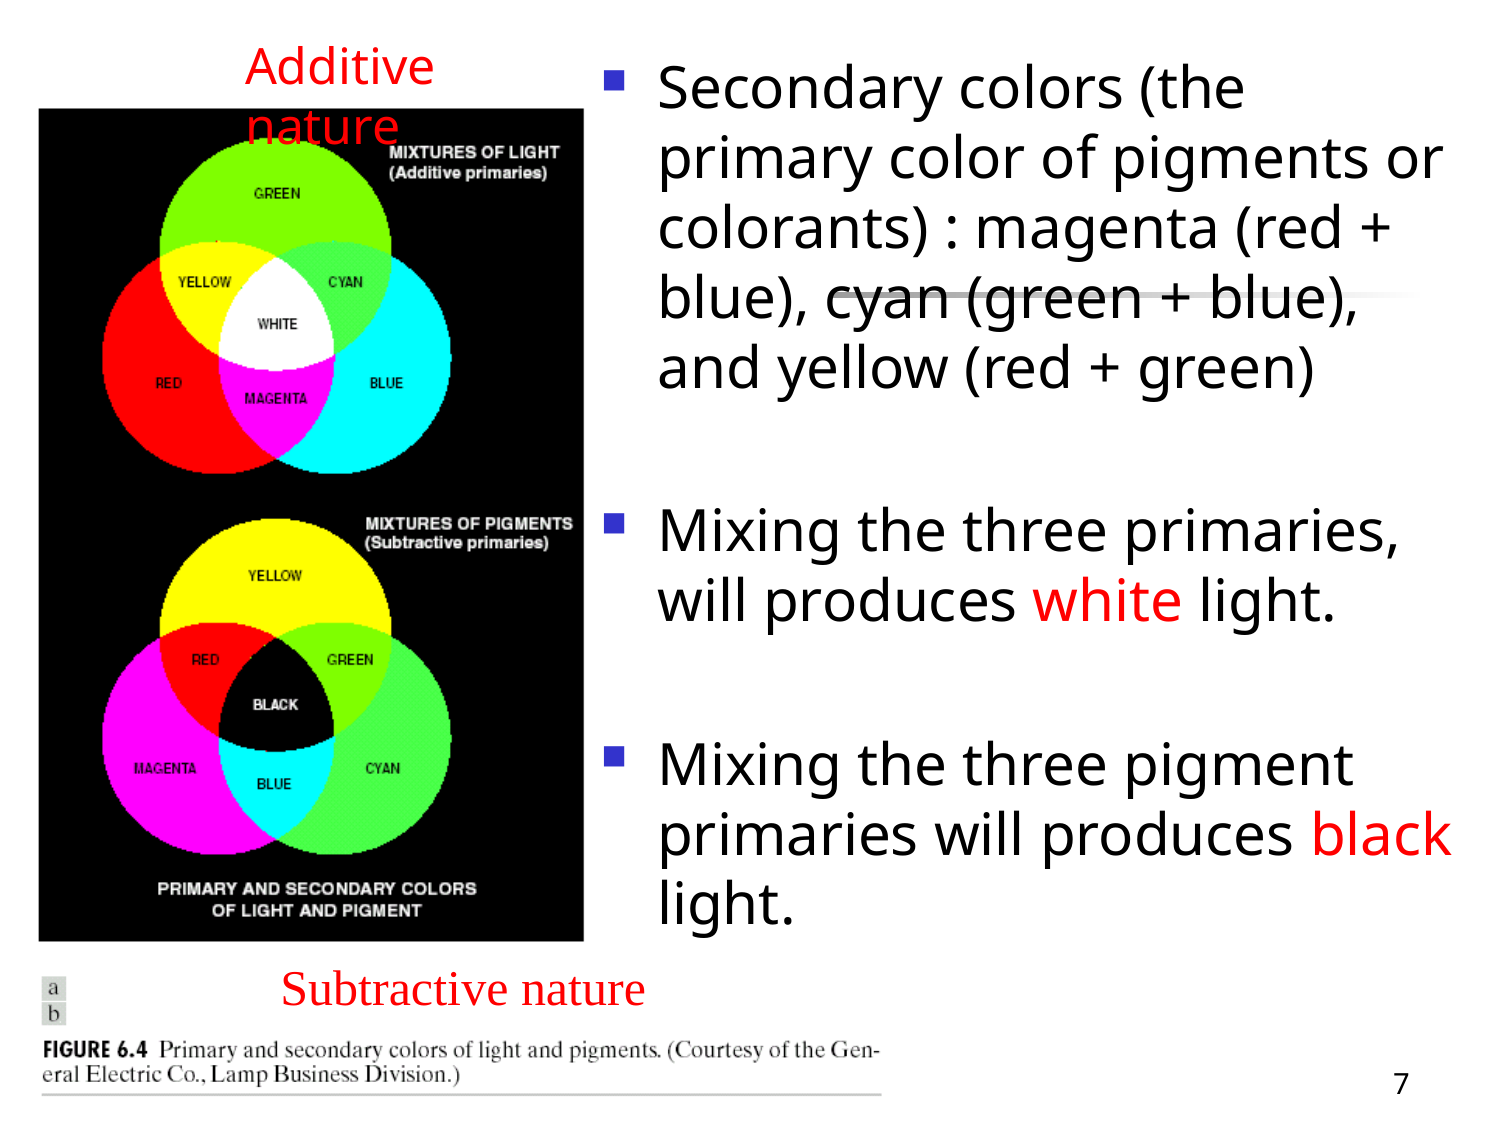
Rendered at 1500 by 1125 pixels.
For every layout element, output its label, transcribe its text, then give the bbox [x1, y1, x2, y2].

picture [29, 963, 892, 1100]
slide_number 7 [1112, 1083, 1425, 1113]
text_box Additive nature [230, 26, 597, 100]
text_box Secondary colors (the primary color of pigments or colorants) : magenta (red + blue), cyan (green + blue), and yellow (red + green) Mixing the three primaries, will produces white light. Mixing the three pigment primaries will produces black light. [597, 42, 1471, 1083]
picture [17, 101, 831, 953]
